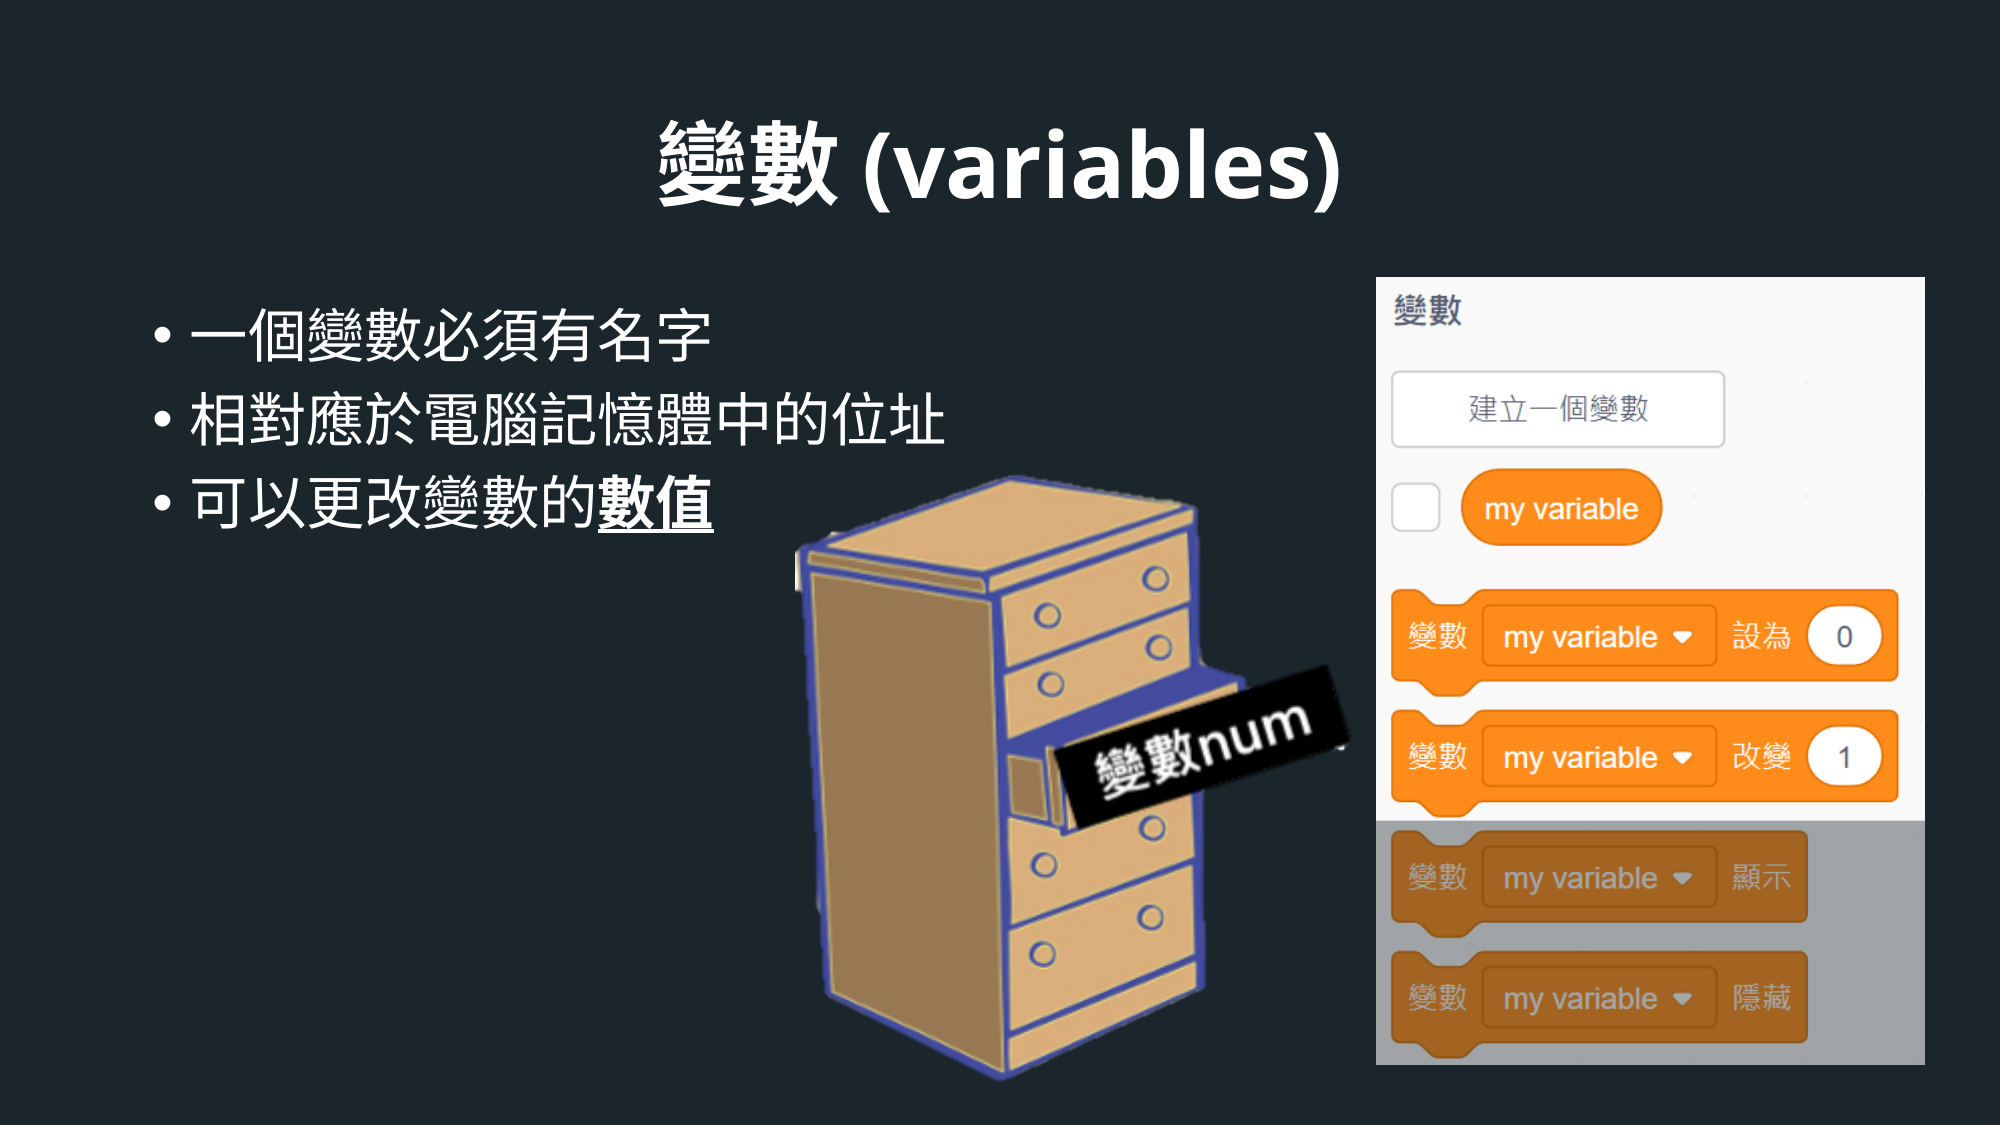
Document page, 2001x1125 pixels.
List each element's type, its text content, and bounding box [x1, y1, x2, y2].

title 變數(variables) [137, 59, 1863, 278]
list 一個變數必須有名字 相對應於電腦記憶體中的位址 可以更改變數的數值 [137, 299, 1375, 1014]
picture [794, 442, 1365, 1107]
picture [1375, 277, 1925, 1066]
text_box [1365, 819, 1982, 1092]
